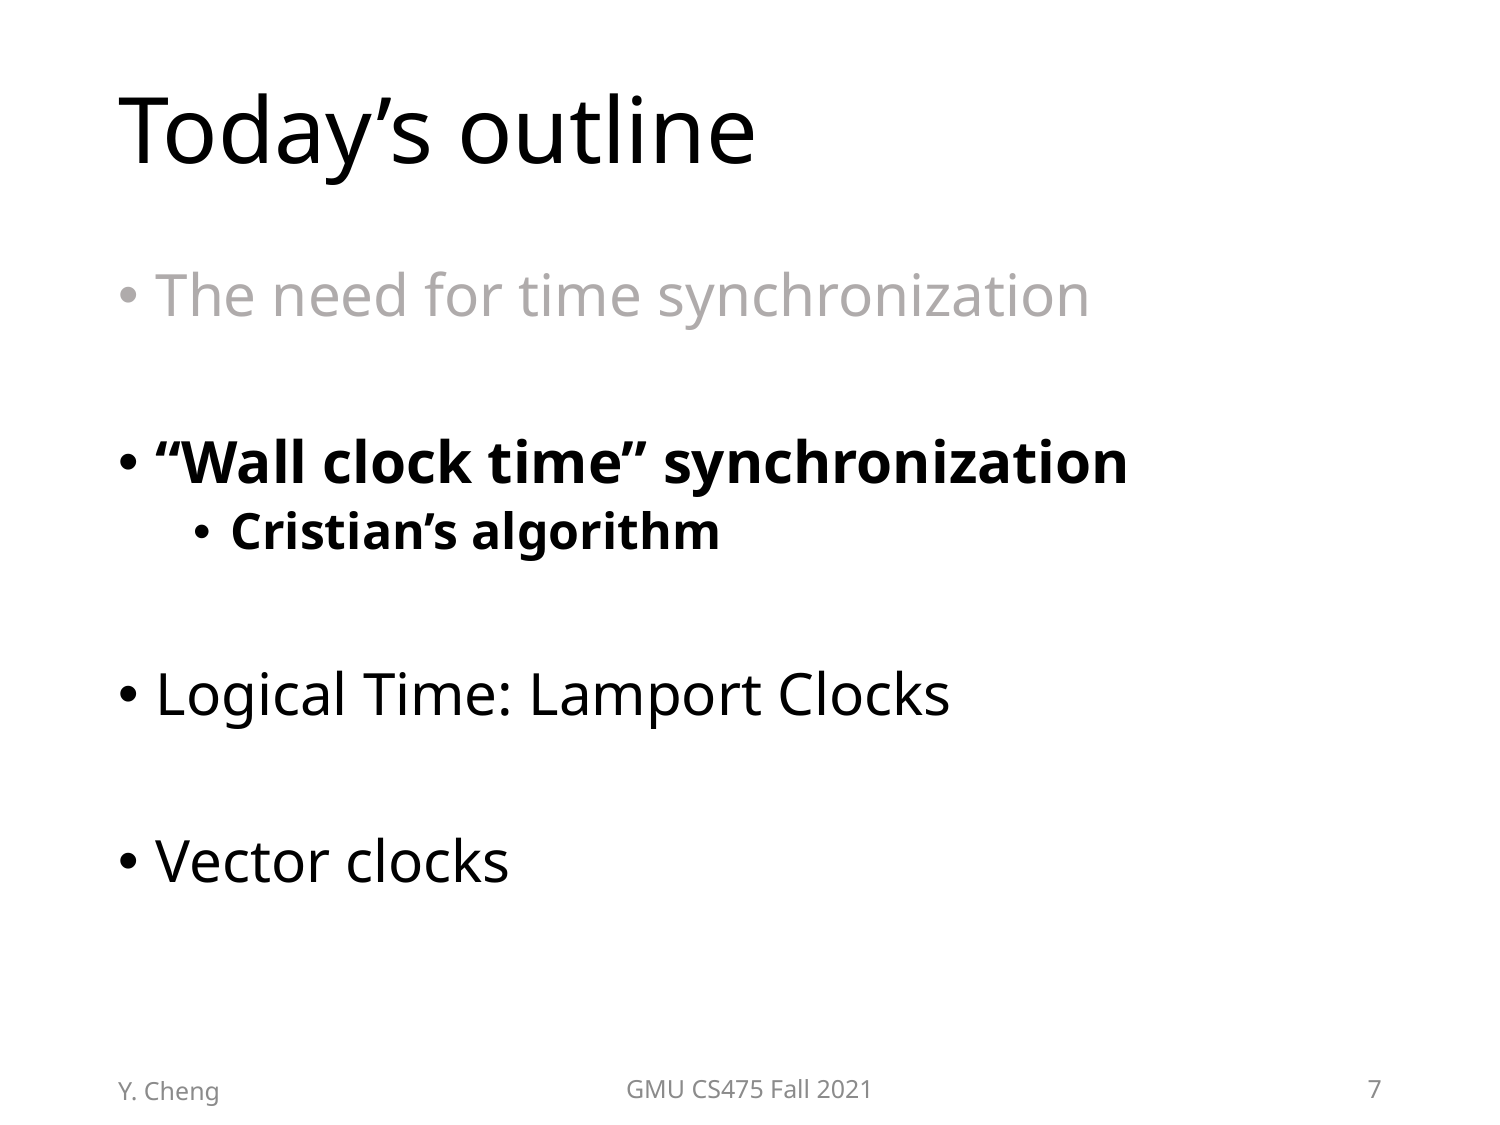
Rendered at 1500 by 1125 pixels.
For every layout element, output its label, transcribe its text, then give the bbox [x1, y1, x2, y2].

title Today’s outline [103, 25, 1397, 243]
footer GMU CS475 Fall 2021 [496, 1060, 1004, 1121]
slide_number 7 [1059, 1060, 1397, 1121]
list The need for time synchronization “Wall clock time” synchronization Cristian’s algorithm Logical Time: Lamport Clocks Vector clocks [103, 258, 1397, 1045]
slide_number Y. Cheng [103, 1060, 441, 1121]
